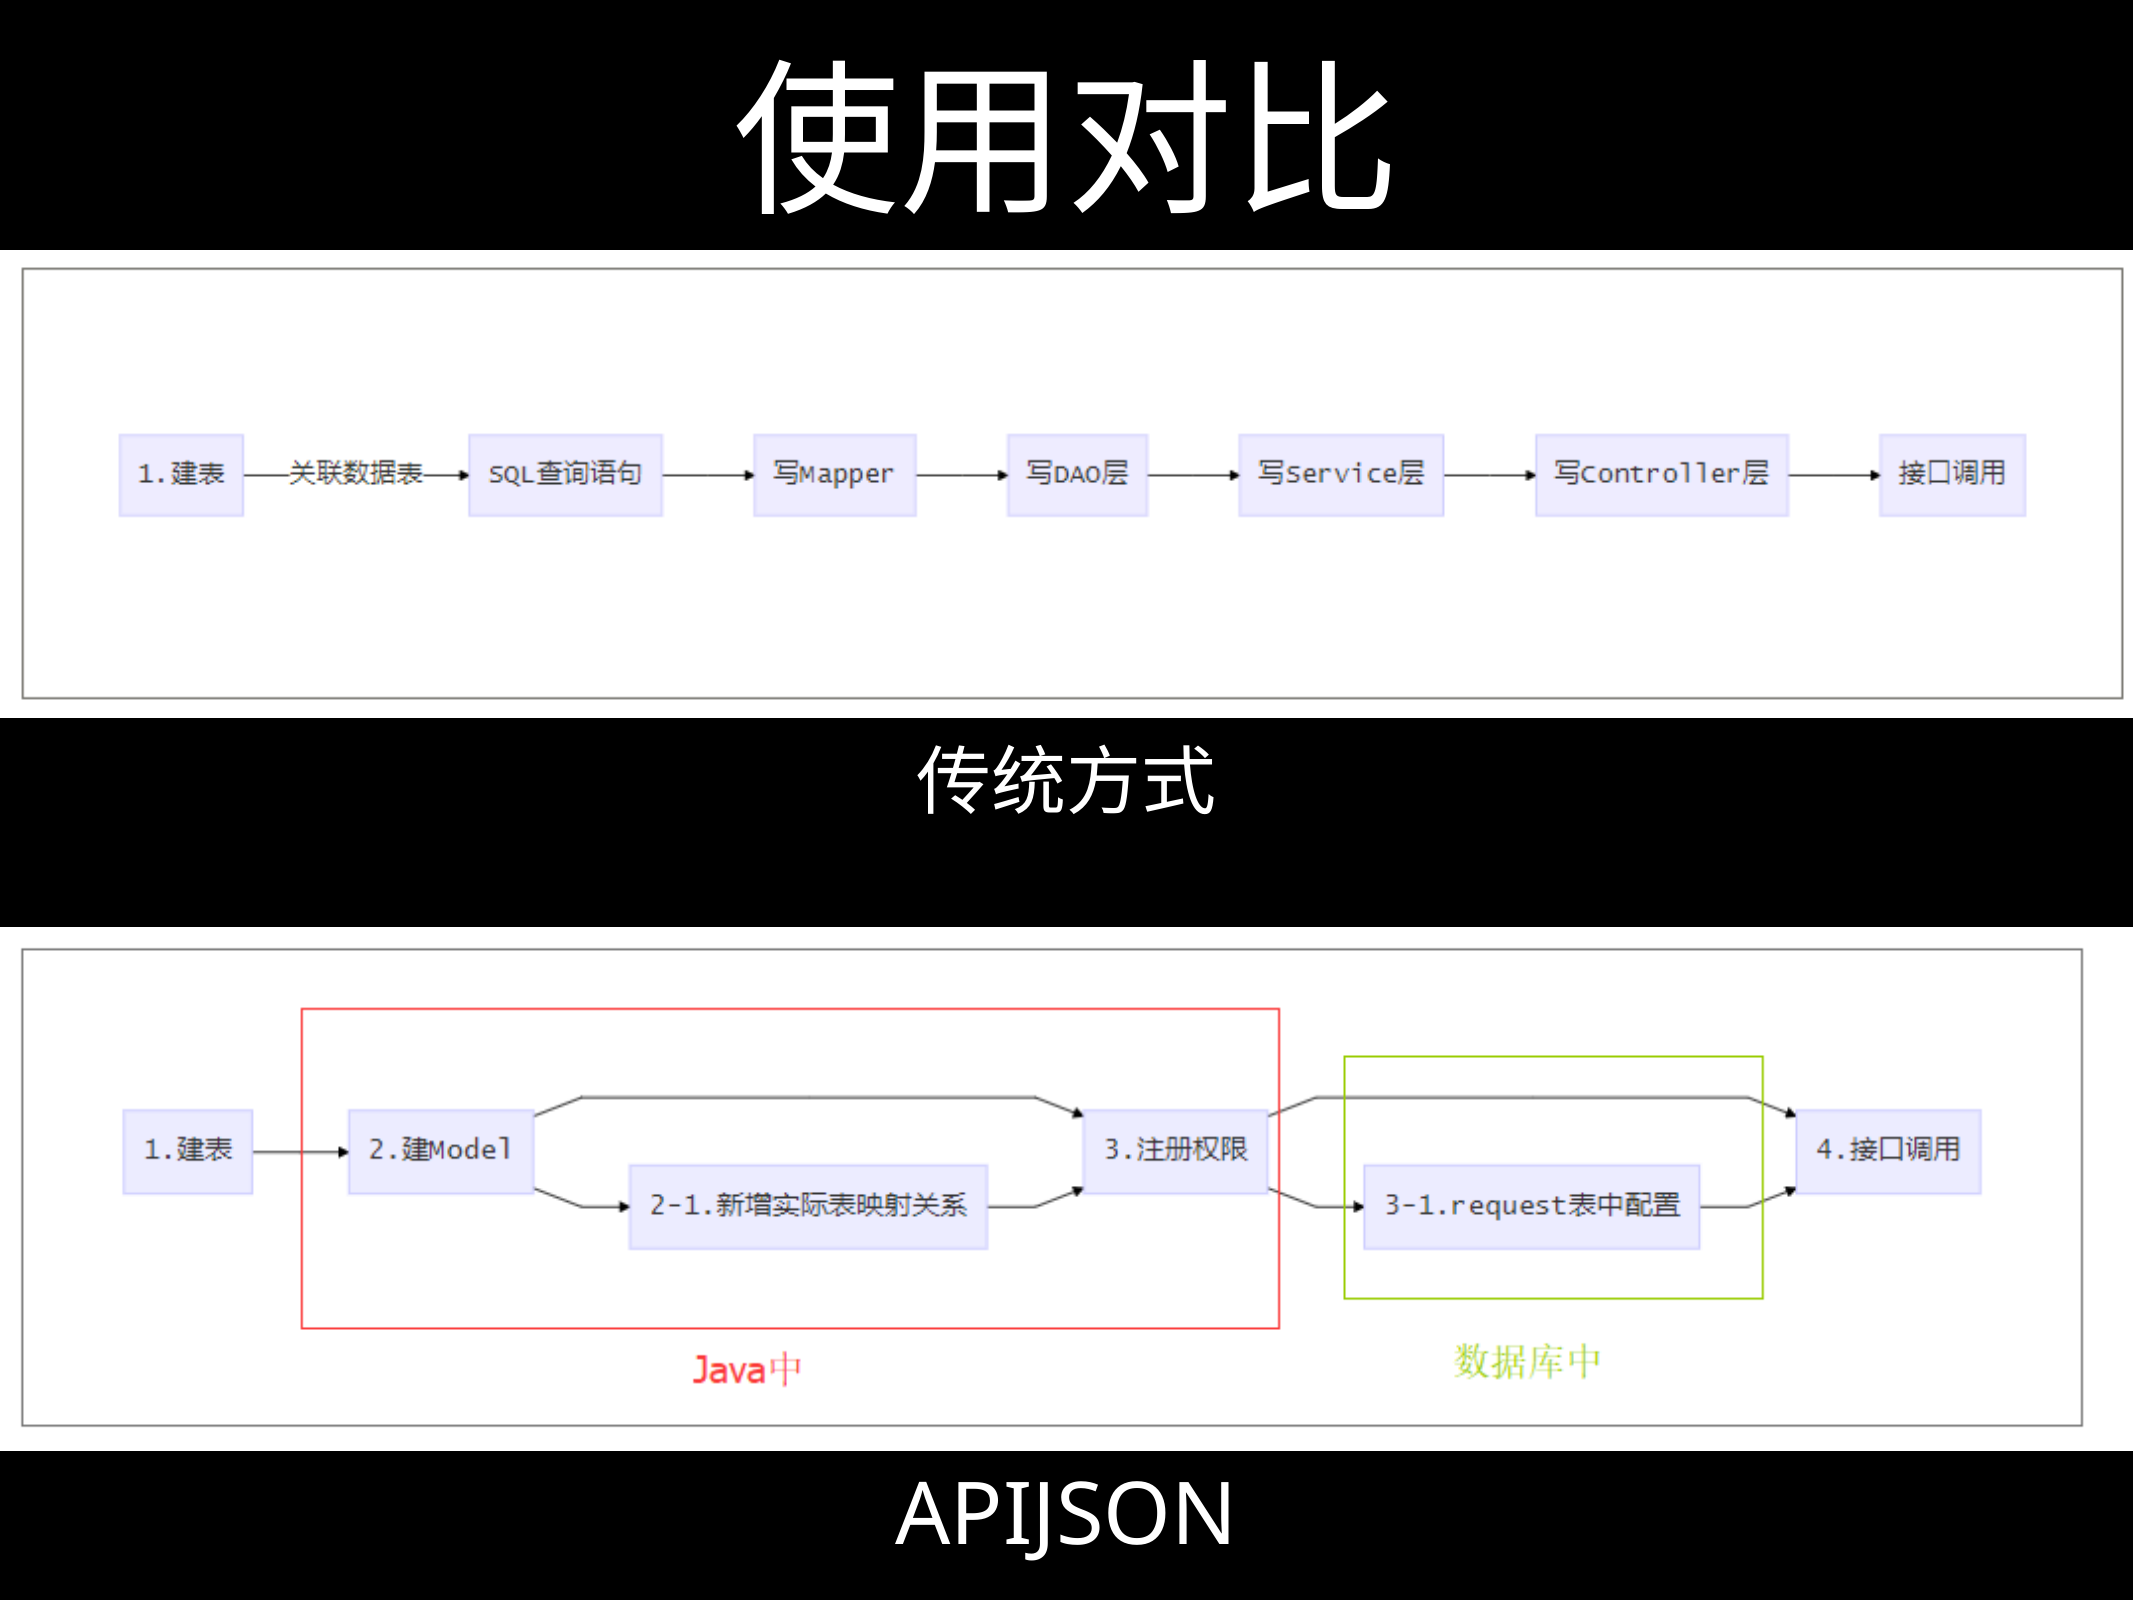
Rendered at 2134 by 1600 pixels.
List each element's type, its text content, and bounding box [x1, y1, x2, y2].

picture [0, 927, 2133, 1451]
text_box 使用对比 [156, 3, 1978, 250]
picture [0, 250, 2134, 718]
title 传统方式 [155, 718, 1978, 841]
text_box APIJSON [156, 1451, 1978, 1572]
